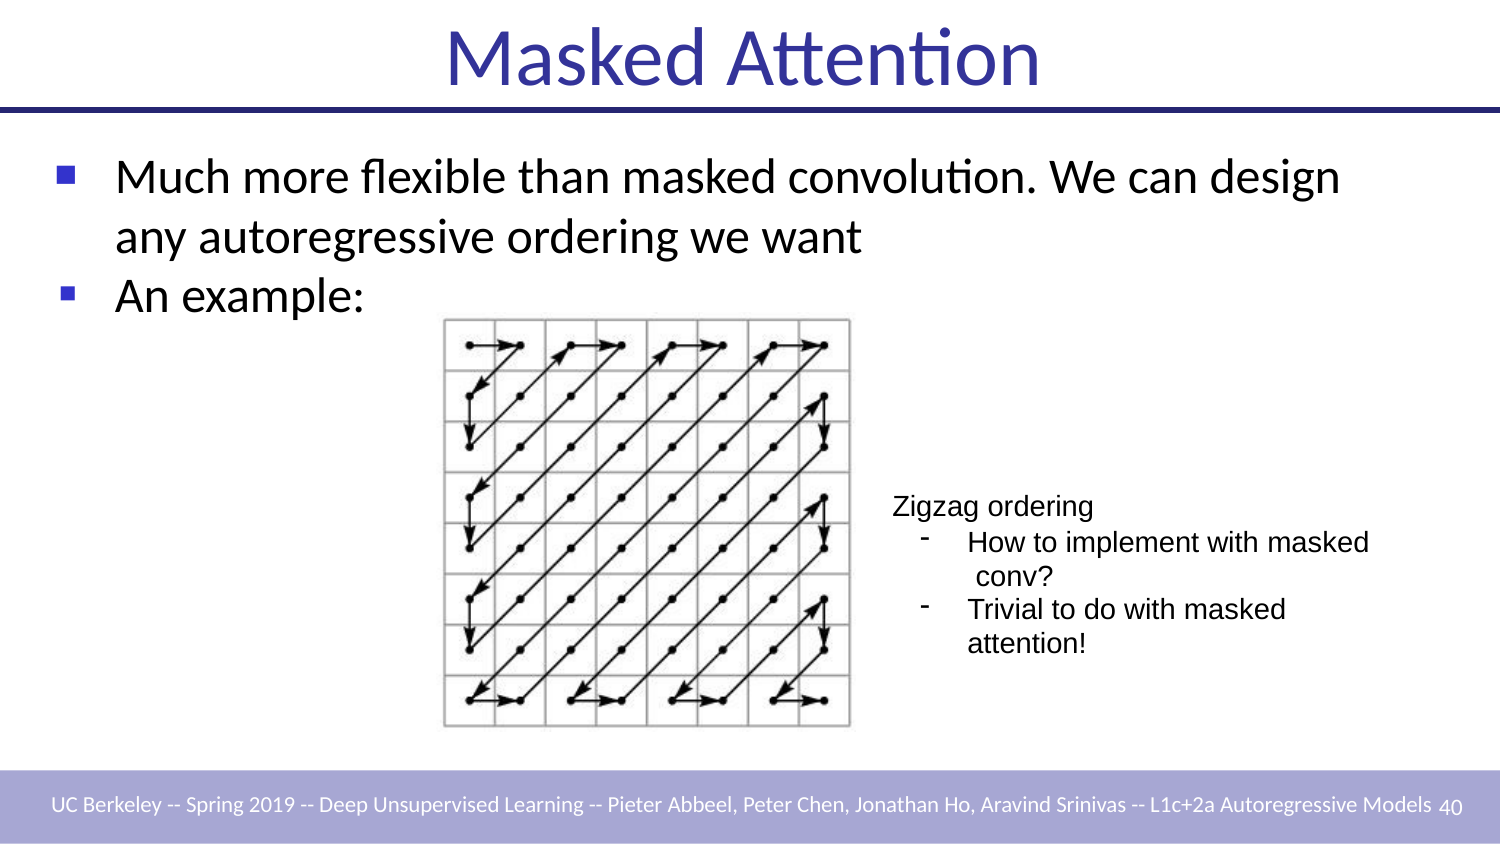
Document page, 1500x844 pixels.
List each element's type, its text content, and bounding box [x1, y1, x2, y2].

text_box Zigzag ordering How to implement with masked conv? Trivial to do with masked attention! [890, 485, 1418, 659]
text_box Much more flexible than masked convolution. We can design any autoregressive ordering we want An example: [52, 141, 1354, 323]
title Masked Attention [443, 0, 1056, 141]
text_box [436, 312, 856, 732]
slide_number UC Berkeley -- Spring 2019 -- Deep Unsupervised Learning -- Pieter Abbeel, Peter Chen, Jonathan Ho, Aravind Srinivas -- L1c+2a Autoregressive Models 40 [49, 795, 1486, 844]
